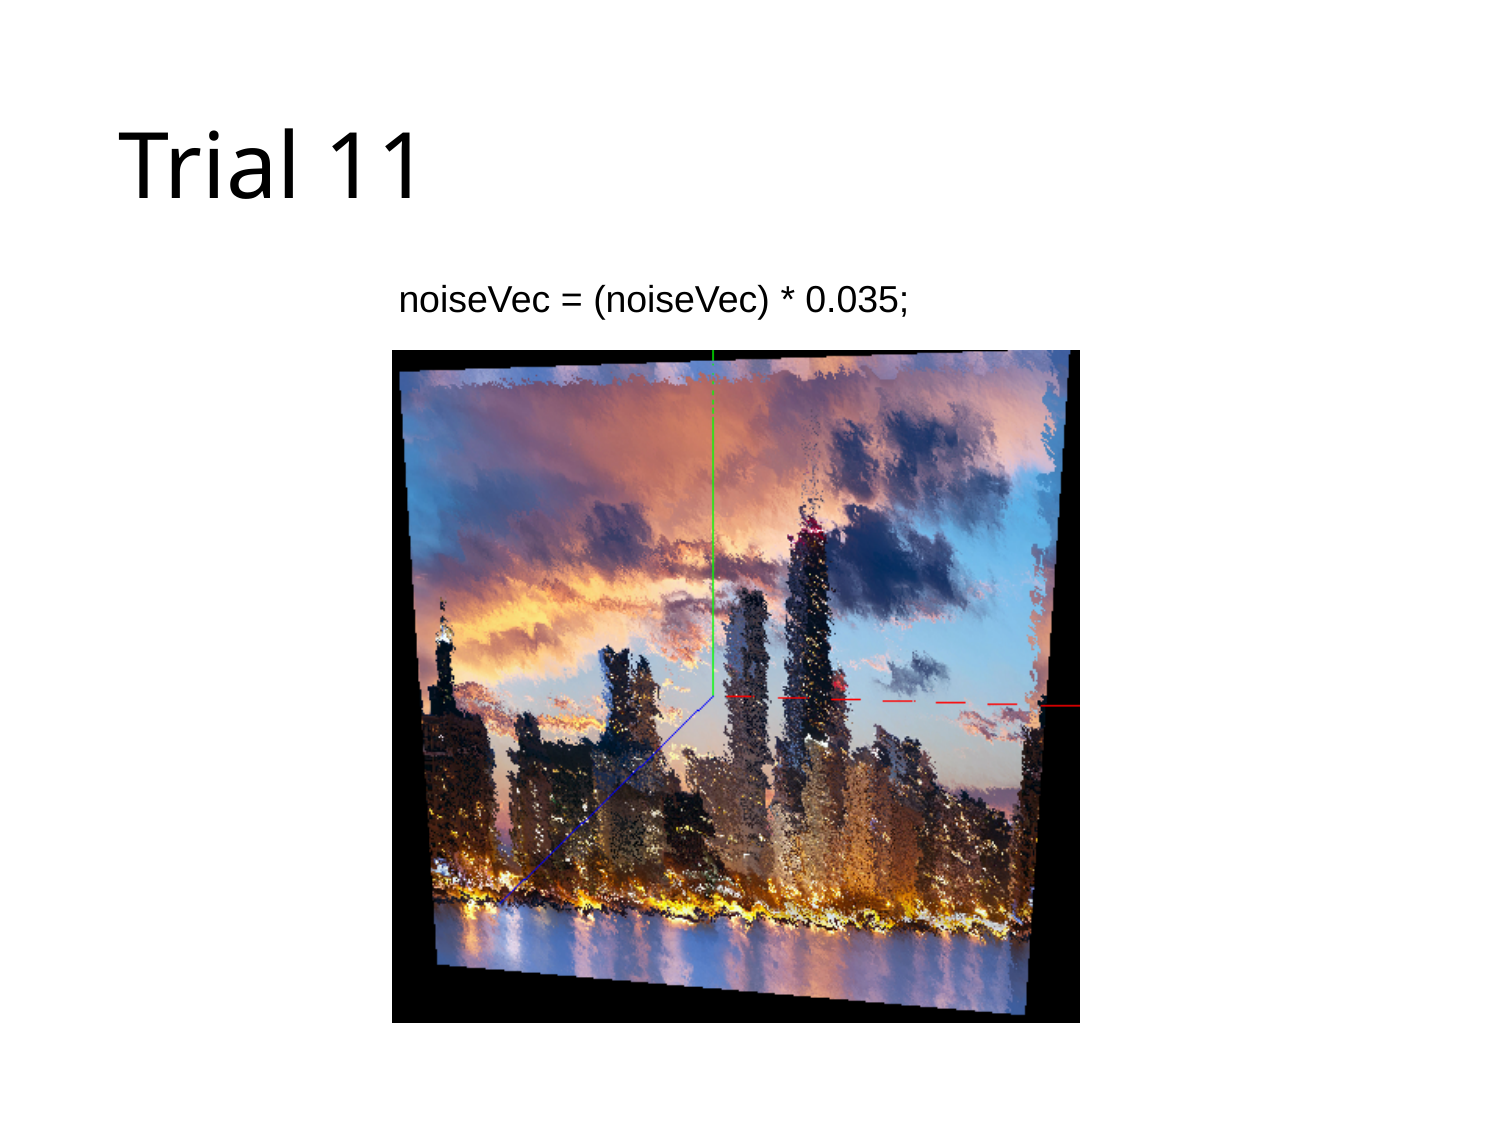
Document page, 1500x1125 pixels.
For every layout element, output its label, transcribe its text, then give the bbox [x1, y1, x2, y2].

text_box noiseVec = (noiseVec) * 0.035; [383, 267, 925, 328]
title Trial 11 [103, 59, 1397, 278]
picture [392, 350, 1080, 1023]
